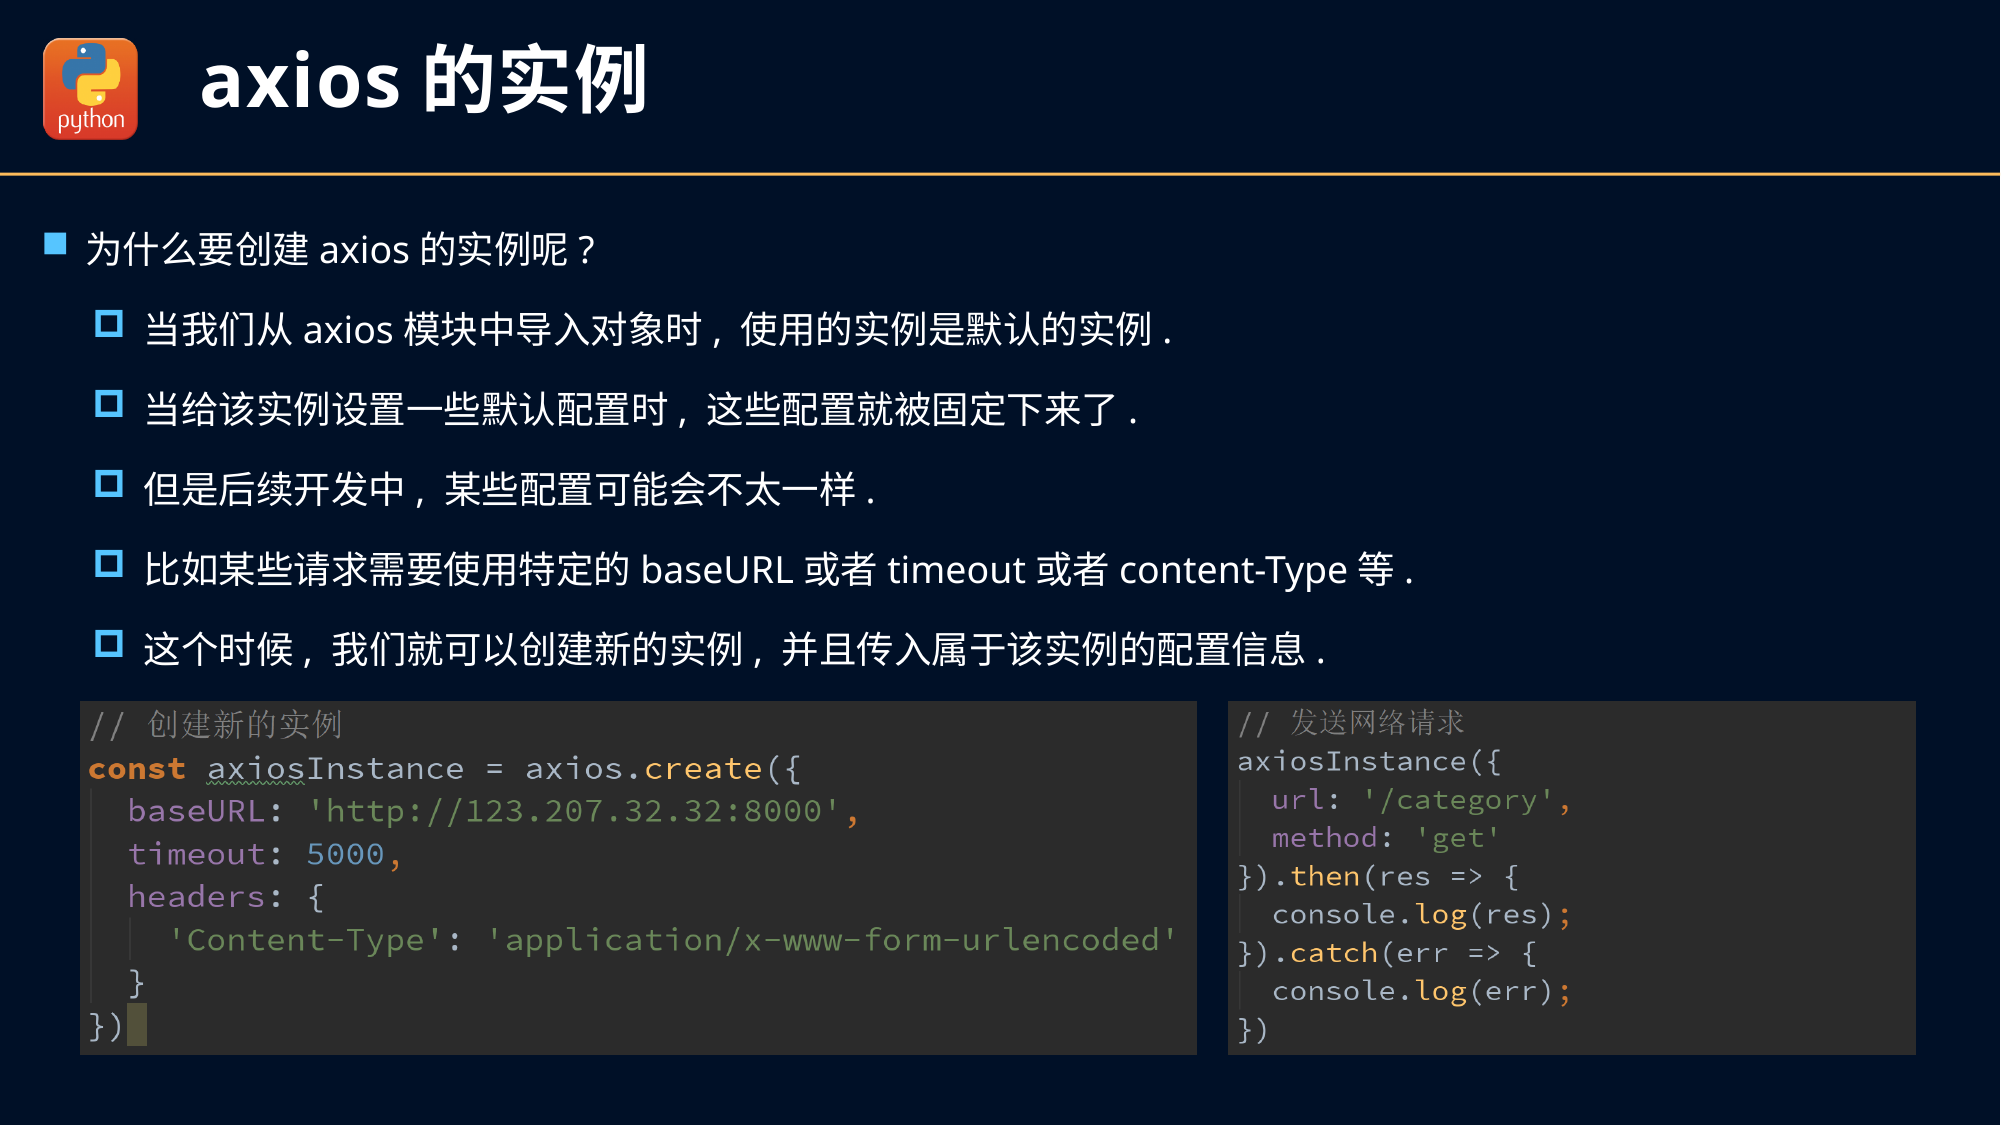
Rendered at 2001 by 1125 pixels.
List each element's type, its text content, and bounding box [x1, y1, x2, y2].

title axios的实例 [184, 35, 1875, 145]
picture [1228, 701, 1916, 1055]
picture [80, 701, 1198, 1055]
list 为什么要创建axios的实例呢? 当我们从axios模块中导入对象时, 使用的实例是默认的实例. 当给该实例设置一些默认配置时, 这些配置就被固定下来了. 但是后续开发中, 某些配置可能会不太一样. 比如某些请求需要使用特定的baseURL或者timeout或者content-Type等. 这个时候, 我们就可以创建新的实例, 并且传入属于该实例的配置信息. [26, 196, 1974, 1106]
picture [43, 38, 138, 140]
